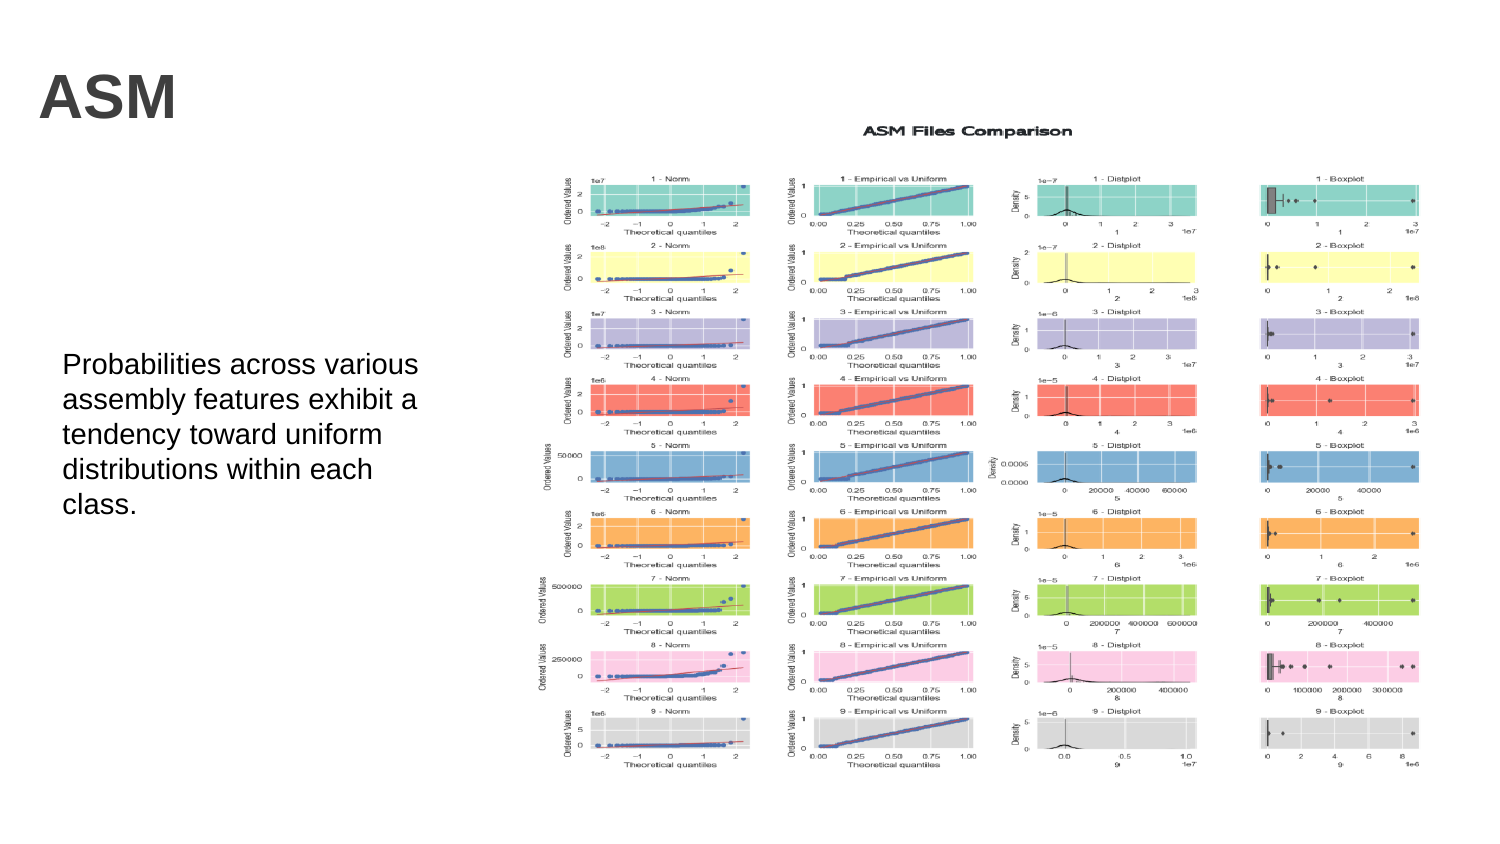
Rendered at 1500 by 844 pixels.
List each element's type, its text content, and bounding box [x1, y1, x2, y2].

text_box Probabilities across various assembly features exhibit a tendency toward uniform distributions within each class. [47, 338, 462, 528]
title ASM [27, 38, 408, 158]
picture [515, 97, 1453, 795]
